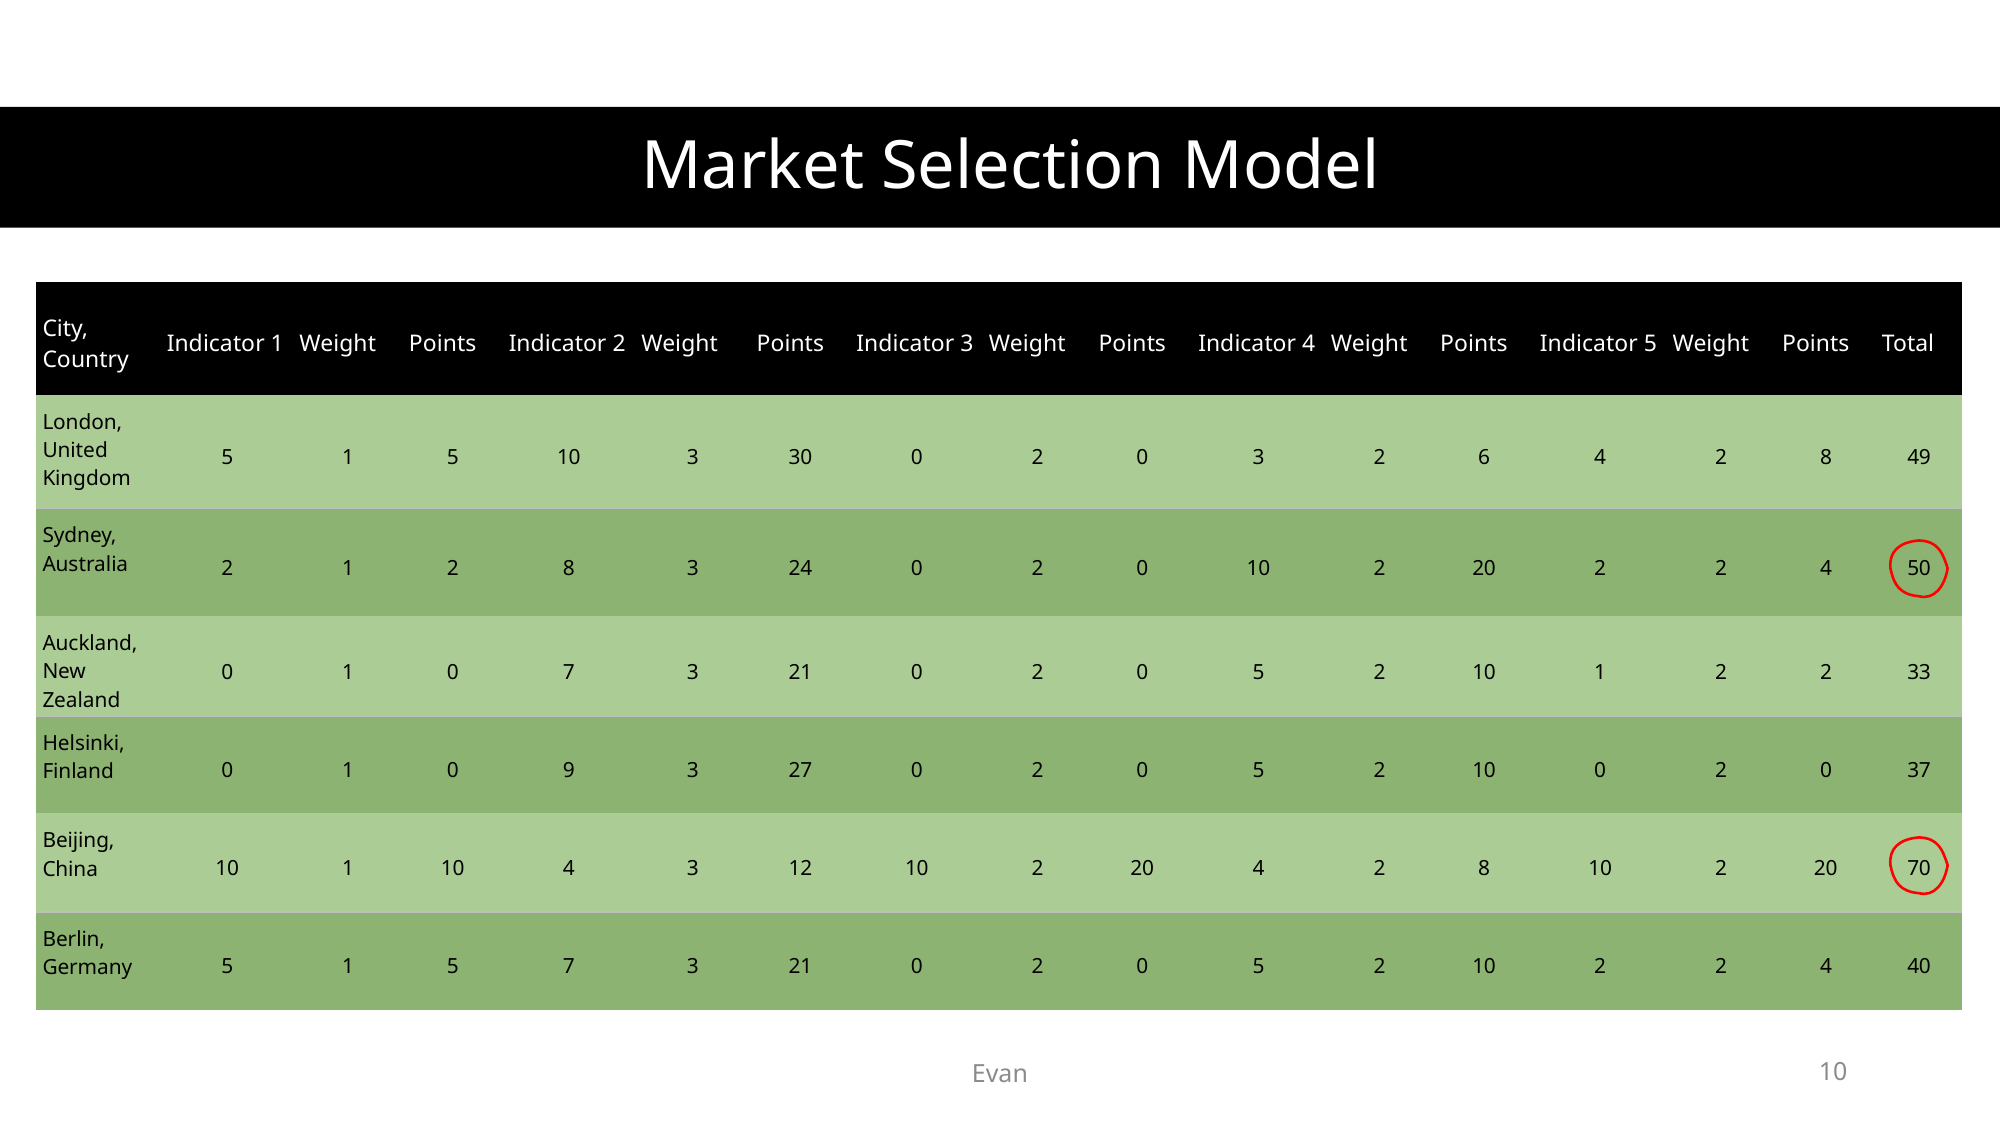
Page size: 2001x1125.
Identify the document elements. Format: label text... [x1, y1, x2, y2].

table_cell 33 [1876, 616, 1962, 716]
table_cell 1 [293, 913, 403, 1010]
table_cell 8 [1434, 813, 1534, 911]
footer Evan [662, 1042, 1338, 1103]
table_header Points [1092, 282, 1192, 395]
table_cell 3 [635, 717, 751, 813]
table_cell 49 [1876, 395, 1962, 508]
table_cell 1 [293, 509, 403, 616]
table_cell 3 [635, 395, 751, 508]
table_cell 2 [1666, 509, 1776, 616]
table_cell 1 [293, 717, 403, 813]
table_cell 5 [1192, 717, 1325, 813]
table_header Weight [293, 282, 403, 395]
table_cell 10 [503, 395, 635, 508]
table_cell 2 [1666, 616, 1776, 716]
table_cell 6 [1434, 395, 1534, 508]
slide_number 10 [1412, 1042, 1863, 1103]
table_cell 30 [751, 395, 850, 508]
table_cell 4 [1192, 813, 1325, 911]
table_cell 4 [1776, 913, 1876, 1010]
text_box Market Selection Model [91, 105, 1931, 228]
table_cell 0 [850, 913, 983, 1010]
table_cell 0 [1092, 616, 1192, 716]
table_cell 5 [403, 913, 503, 1010]
table_cell 10 [1434, 913, 1534, 1010]
table_cell Auckland, New Zealand [36, 616, 161, 716]
table_cell 3 [1192, 395, 1325, 508]
table_cell 2 [1666, 913, 1776, 1010]
table_cell 0 [403, 717, 503, 813]
table_header Indicator 2 [503, 282, 635, 395]
table_cell 2 [403, 509, 503, 616]
table_cell 4 [503, 813, 635, 911]
table_cell 2 [1325, 395, 1434, 508]
table_header Indicator 4 [1192, 282, 1325, 395]
table_cell 3 [635, 616, 751, 716]
table_cell 10 [850, 813, 983, 911]
table_cell 24 [751, 509, 850, 616]
table_cell 20 [1776, 813, 1876, 911]
table_cell 0 [850, 616, 983, 716]
table_header Weight [983, 282, 1092, 395]
table_cell 50 [1876, 509, 1962, 616]
table_cell 0 [1092, 509, 1192, 616]
table_header Points [1434, 282, 1534, 395]
table_cell 12 [751, 813, 850, 911]
table_cell 2 [1325, 509, 1434, 616]
table_cell 10 [403, 813, 503, 911]
table_cell 40 [1876, 913, 1962, 1010]
table_cell 0 [1092, 913, 1192, 1010]
table_cell 2 [1325, 717, 1434, 813]
table_cell 10 [1434, 616, 1534, 716]
table_cell 2 [1776, 616, 1876, 716]
table_cell 3 [635, 813, 751, 911]
table_cell Beijing, China [36, 813, 161, 911]
table_cell 2 [983, 509, 1092, 616]
table_cell 3 [635, 913, 751, 1010]
table_cell 3 [635, 509, 751, 616]
table_header City, Country [36, 282, 161, 395]
table_header Points [1776, 282, 1876, 395]
table_cell 1 [293, 395, 403, 508]
table_cell 0 [1776, 717, 1876, 813]
table_cell 0 [161, 616, 293, 716]
table_cell 27 [751, 717, 850, 813]
table_cell 21 [751, 913, 850, 1010]
table_cell 2 [161, 509, 293, 616]
table_cell 0 [403, 616, 503, 716]
table_cell 4 [1534, 395, 1666, 508]
table_header Weight [1325, 282, 1434, 395]
table_cell 0 [850, 395, 983, 508]
table_cell 2 [1534, 509, 1666, 616]
table_header Points [751, 282, 850, 395]
table_header Indicator 1 [161, 282, 293, 395]
table_cell 2 [1666, 717, 1776, 813]
table_cell 10 [1192, 509, 1325, 616]
table_cell 0 [1534, 717, 1666, 813]
table_cell 2 [1666, 813, 1776, 911]
table_header Weight [635, 282, 751, 395]
table_cell 8 [503, 509, 635, 616]
table_cell 0 [1092, 395, 1192, 508]
table_header Points [403, 282, 503, 395]
table_cell 2 [1325, 913, 1434, 1010]
table_cell 1 [1534, 616, 1666, 716]
table_cell 37 [1876, 717, 1962, 813]
table_cell 0 [850, 717, 983, 813]
table_cell 2 [1666, 395, 1776, 508]
table_cell 7 [503, 616, 635, 716]
table_cell 10 [161, 813, 293, 911]
table_cell 21 [751, 616, 850, 716]
table_cell 70 [1876, 813, 1962, 911]
table_header Indicator 3 [850, 282, 983, 395]
text_box [1889, 836, 1949, 895]
table_header Weight [1666, 282, 1776, 395]
table_cell 10 [1534, 813, 1666, 911]
text_box [0, 106, 2000, 229]
table_cell 8 [1776, 395, 1876, 508]
text_box [1889, 539, 1949, 598]
table_cell 7 [503, 913, 635, 1010]
table_cell 5 [1192, 913, 1325, 1010]
table_cell 10 [1434, 717, 1534, 813]
table_cell 20 [1092, 813, 1192, 911]
table_cell 1 [293, 813, 403, 911]
table_cell 2 [1325, 813, 1434, 911]
table_cell 0 [850, 509, 983, 616]
table_cell 2 [983, 913, 1092, 1010]
table_cell London, United Kingdom [36, 395, 161, 508]
table_cell Helsinki, Finland [36, 717, 161, 813]
table_cell 2 [1325, 616, 1434, 716]
table_cell 4 [1776, 509, 1876, 616]
table_header Indicator 5 [1534, 282, 1666, 395]
table_cell 0 [161, 717, 293, 813]
table_cell Berlin, Germany [36, 913, 161, 1010]
table_cell 0 [1092, 717, 1192, 813]
table_cell 5 [1192, 616, 1325, 716]
table_cell 2 [983, 395, 1092, 508]
table_header Total [1876, 282, 1962, 395]
table_cell 1 [293, 616, 403, 716]
table_cell 20 [1434, 509, 1534, 616]
table_cell 2 [983, 616, 1092, 716]
table_cell 2 [983, 717, 1092, 813]
table_cell 9 [503, 717, 635, 813]
table_cell 5 [161, 395, 293, 508]
table_cell 2 [1534, 913, 1666, 1010]
table_cell 5 [403, 395, 503, 508]
table_cell 2 [983, 813, 1092, 911]
table_cell Sydney, Australia [36, 509, 161, 616]
table_cell 5 [161, 913, 293, 1010]
